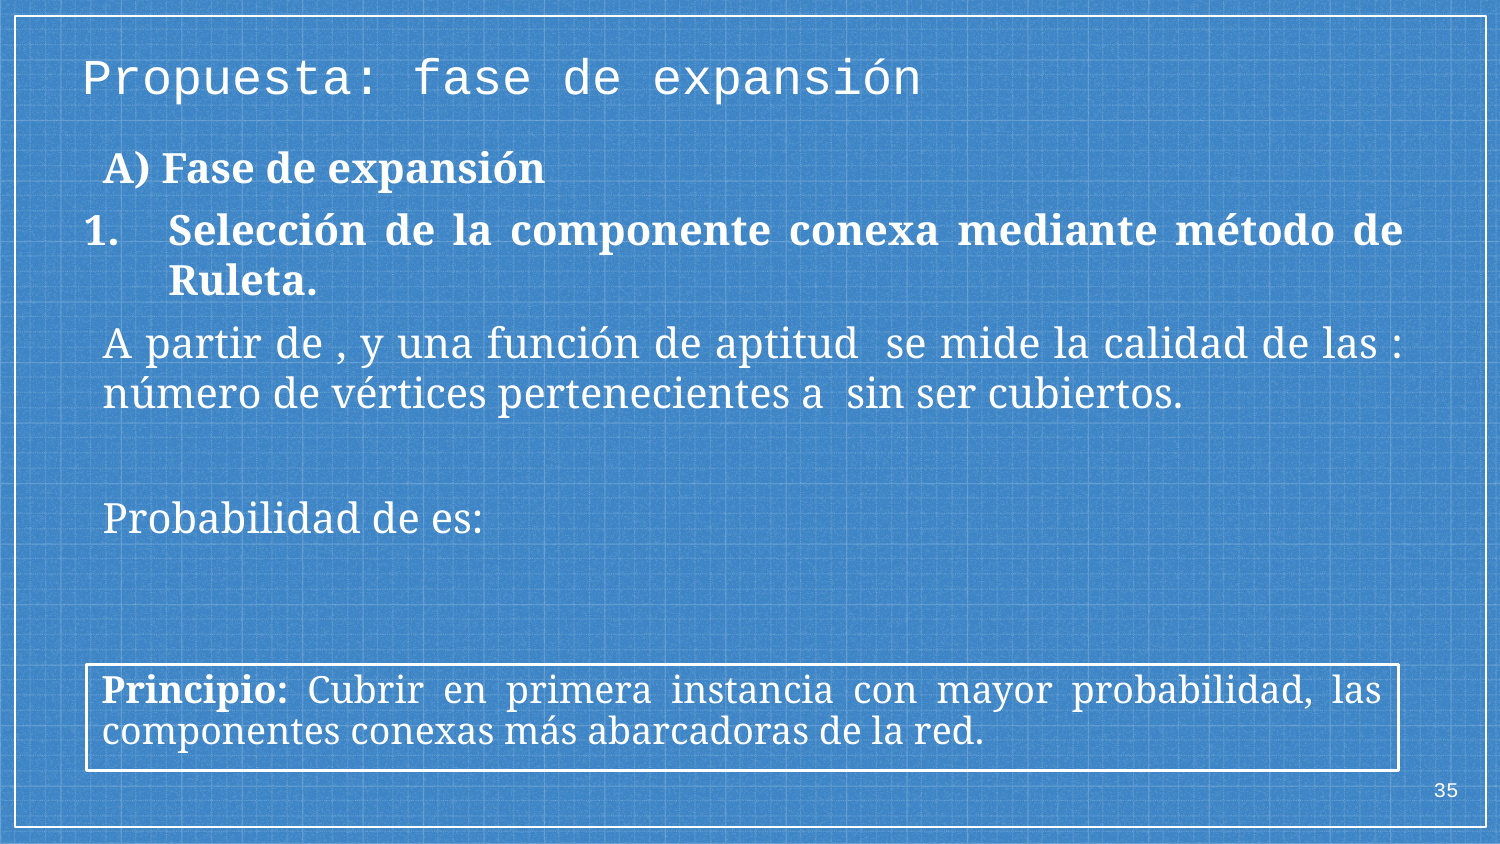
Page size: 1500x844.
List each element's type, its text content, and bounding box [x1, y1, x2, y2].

text_box Principio: Cubrir en primera instancia con mayor probabilidad, las componentes conexas más abarcadoras de la red. [86, 664, 1399, 771]
text_box Propuesta: fase de expansión [67, 29, 1418, 127]
slide_number 35 [1398, 761, 1474, 810]
picture [0, 0, 1500, 844]
